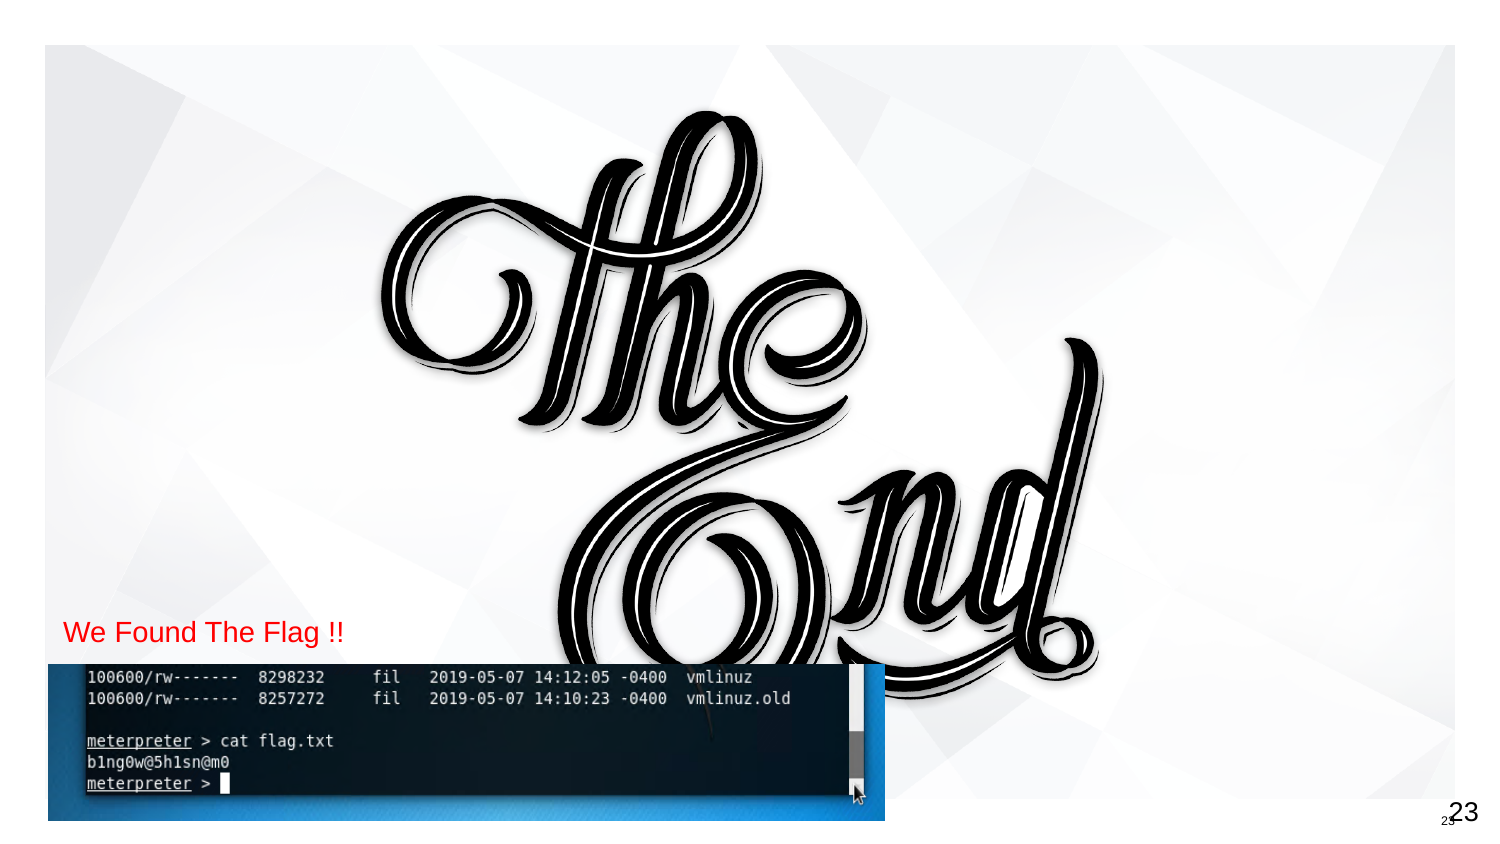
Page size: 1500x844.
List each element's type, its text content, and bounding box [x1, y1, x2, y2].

text_box We Found The Flag !! [48, 598, 447, 662]
slide_number ‹#› [1403, 779, 1494, 844]
picture [45, 45, 1455, 821]
